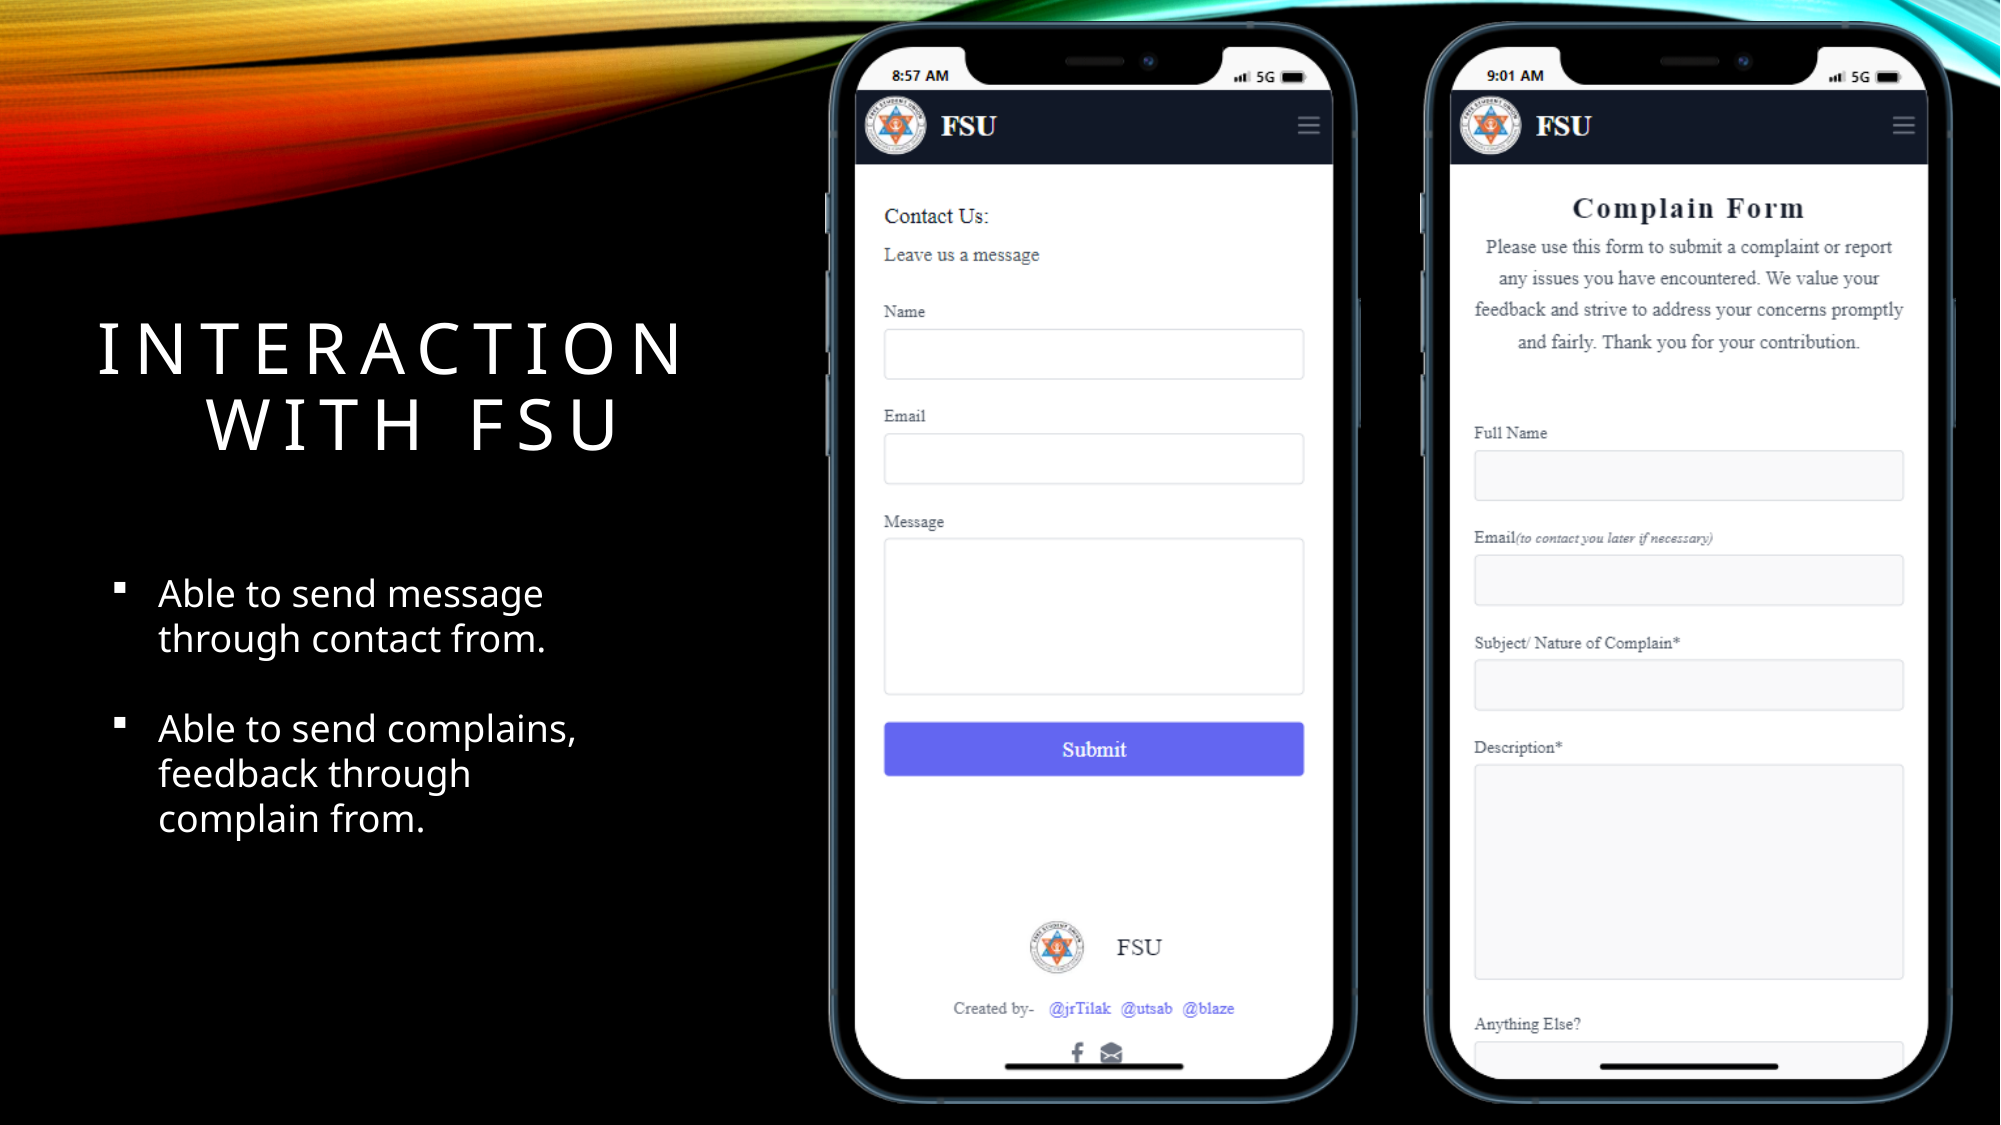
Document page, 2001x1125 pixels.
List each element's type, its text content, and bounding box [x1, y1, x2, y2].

picture [0, 0, 2000, 1105]
title Interaction with fsu [58, 283, 767, 496]
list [825, 20, 1361, 1105]
text_box Able to send message through contact from. Able to send complains, feedback through complain from. [96, 562, 632, 848]
